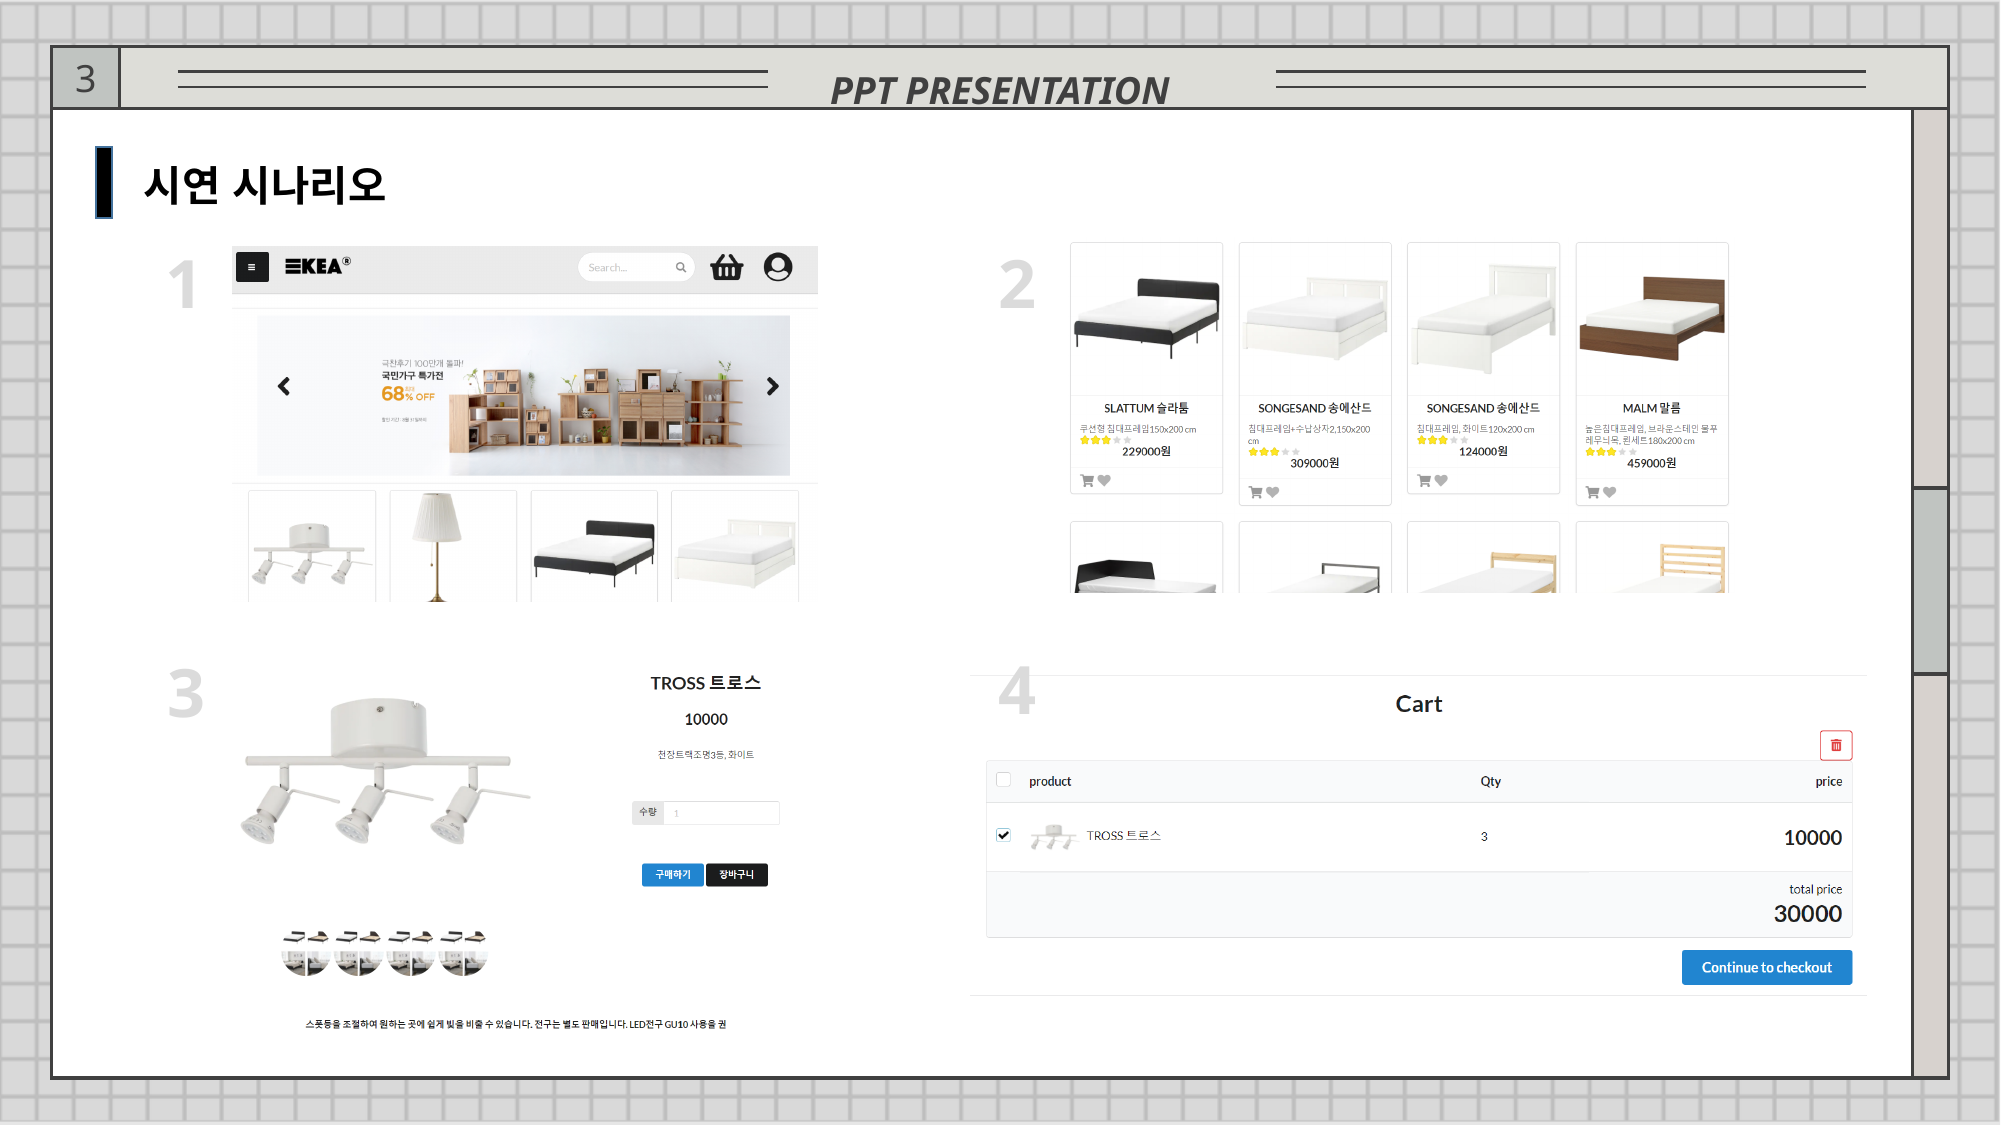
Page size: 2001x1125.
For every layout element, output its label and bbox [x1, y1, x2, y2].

text_box [96, 146, 415, 218]
text_box [51, 46, 1949, 1079]
picture [0, 0, 2001, 1125]
